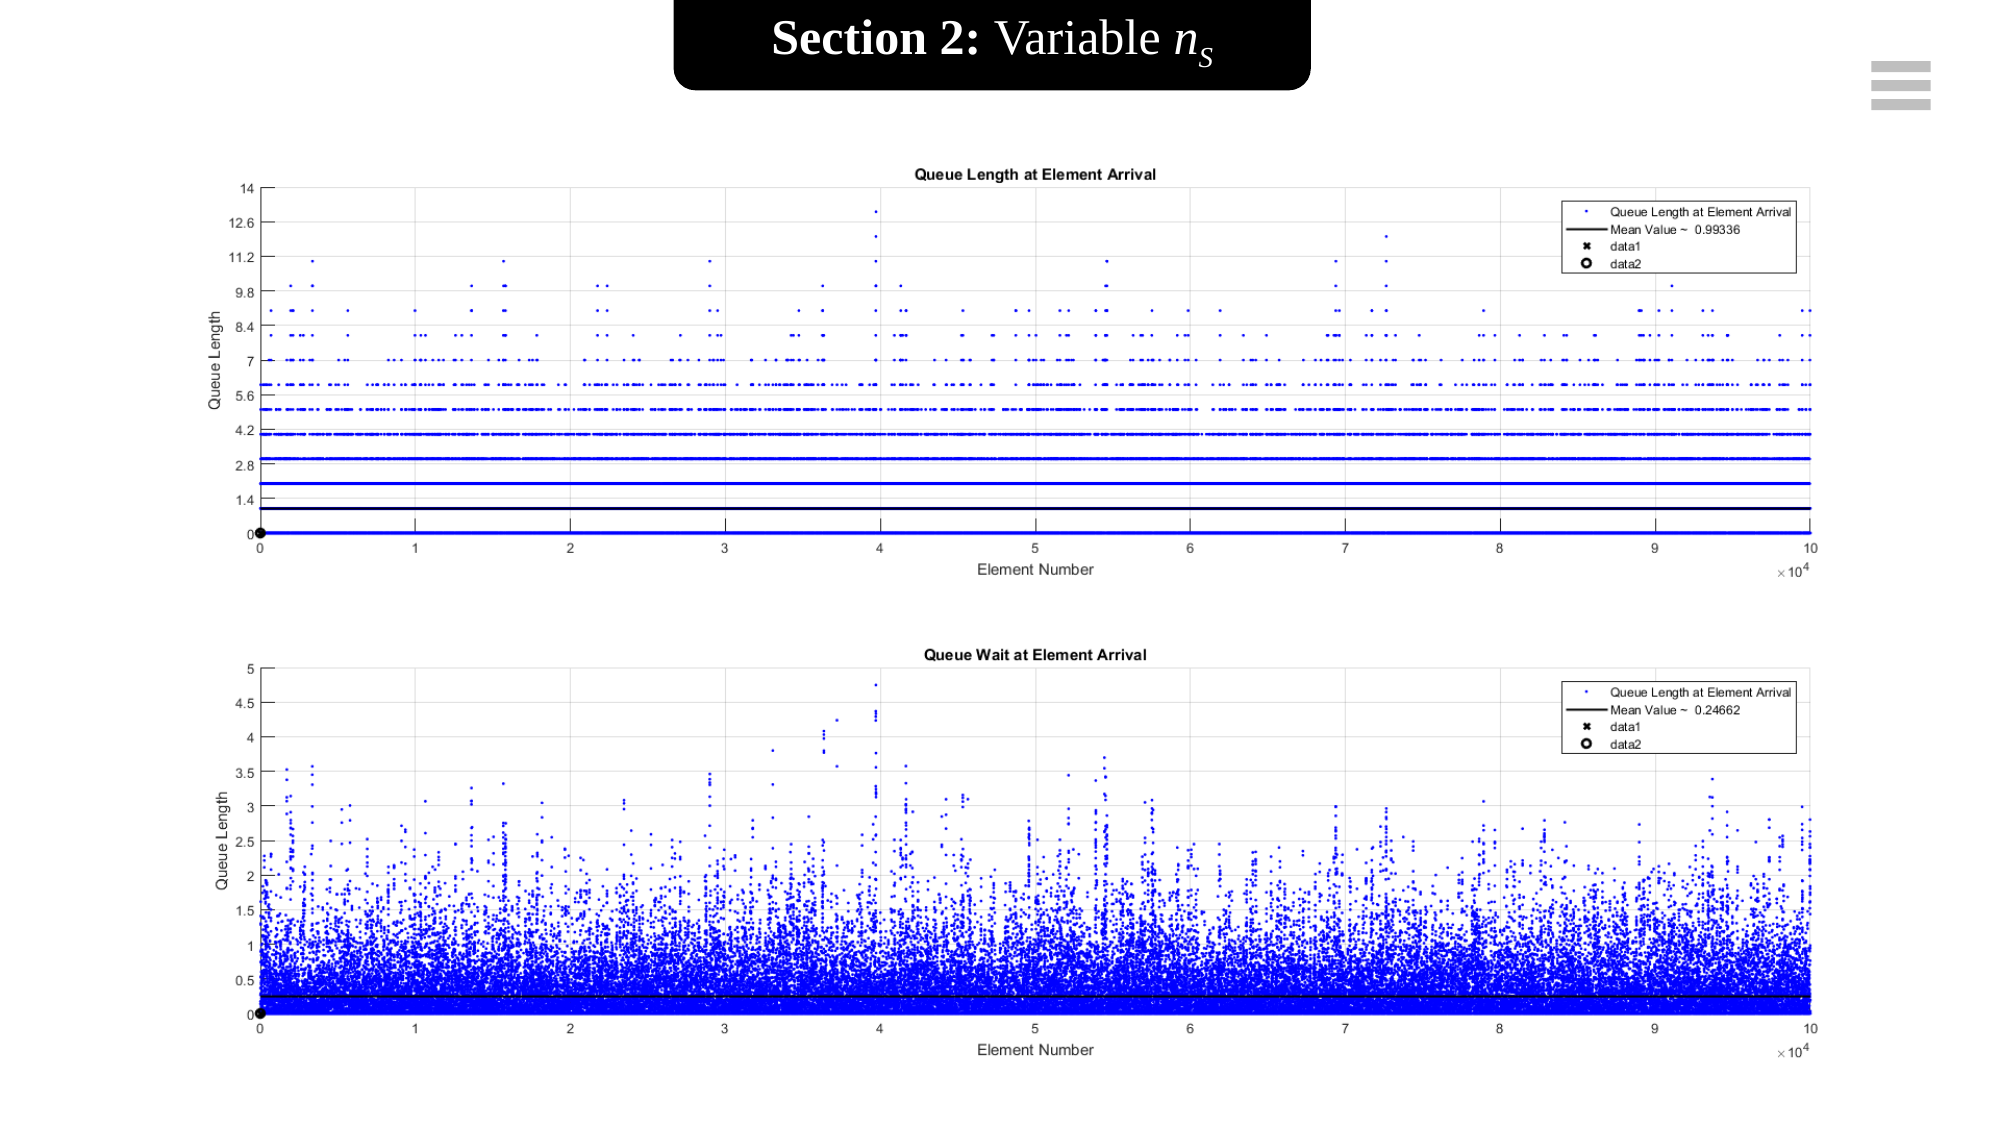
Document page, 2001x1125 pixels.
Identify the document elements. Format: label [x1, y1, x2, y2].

text_box [606, 0, 1394, 86]
picture [0, 111, 2000, 1125]
text_box [1871, 61, 1931, 111]
